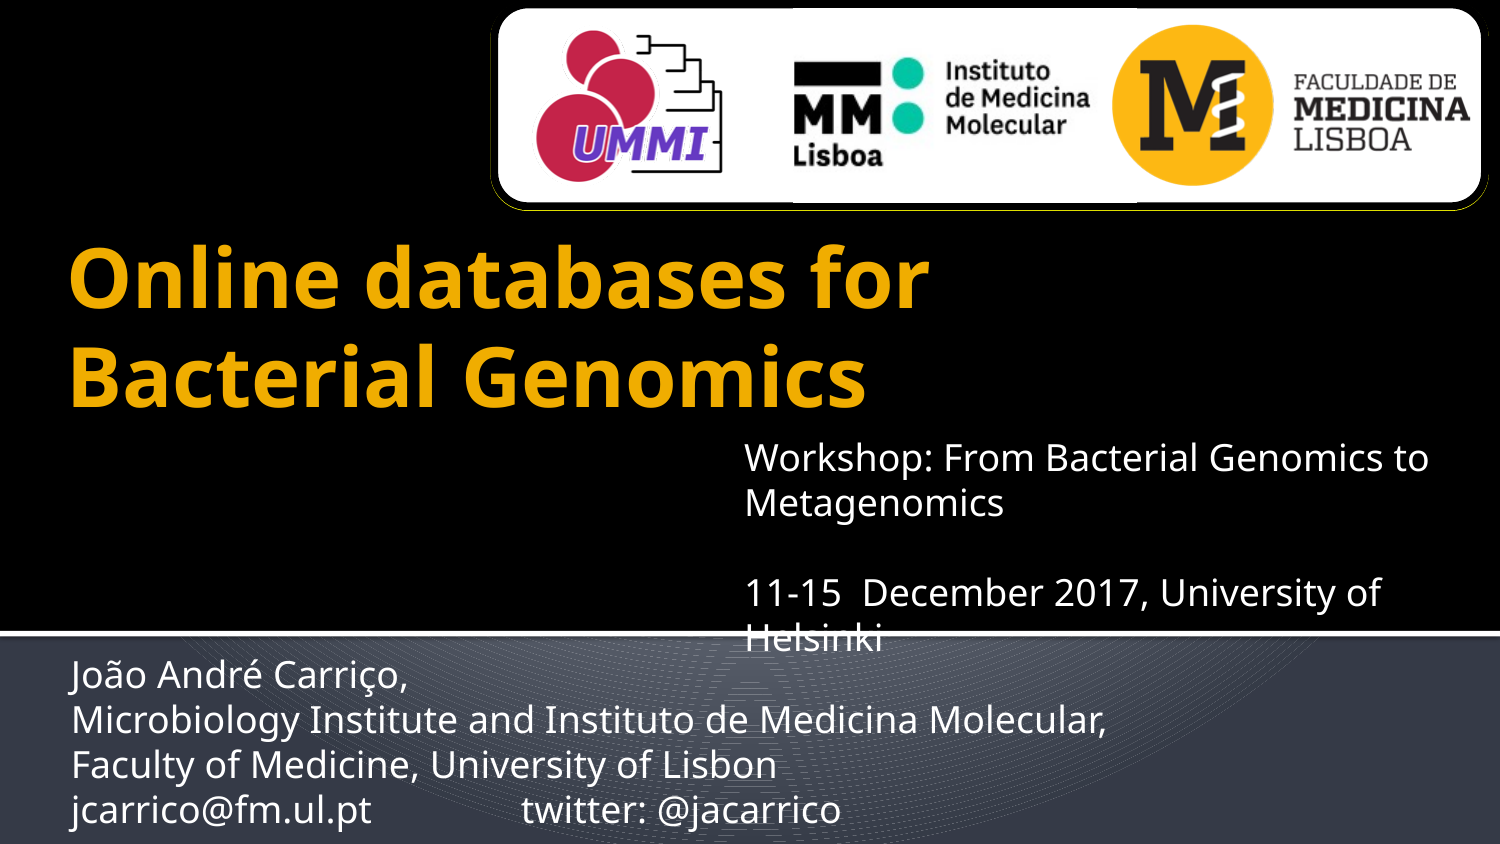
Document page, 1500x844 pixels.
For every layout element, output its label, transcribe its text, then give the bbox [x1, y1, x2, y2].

text_box [508, 0, 1489, 211]
text_box Workshop: From Bacterial Genomics to Metagenomics 11-15 December 2017, University of Helsinki [729, 426, 1485, 667]
text_box [490, 22, 494, 189]
picture [500, 8, 751, 203]
title Online databases for Bacterial Genomics [51, 224, 1377, 500]
picture [793, 8, 1473, 203]
subtitle João André Carriço, Microbiology Institute and Instituto de Medicina Molecular, Faculty of Medicine, University of Lisbon jcarrico@fm.ul.pt twitter: @jacarrico [51, 623, 1377, 844]
